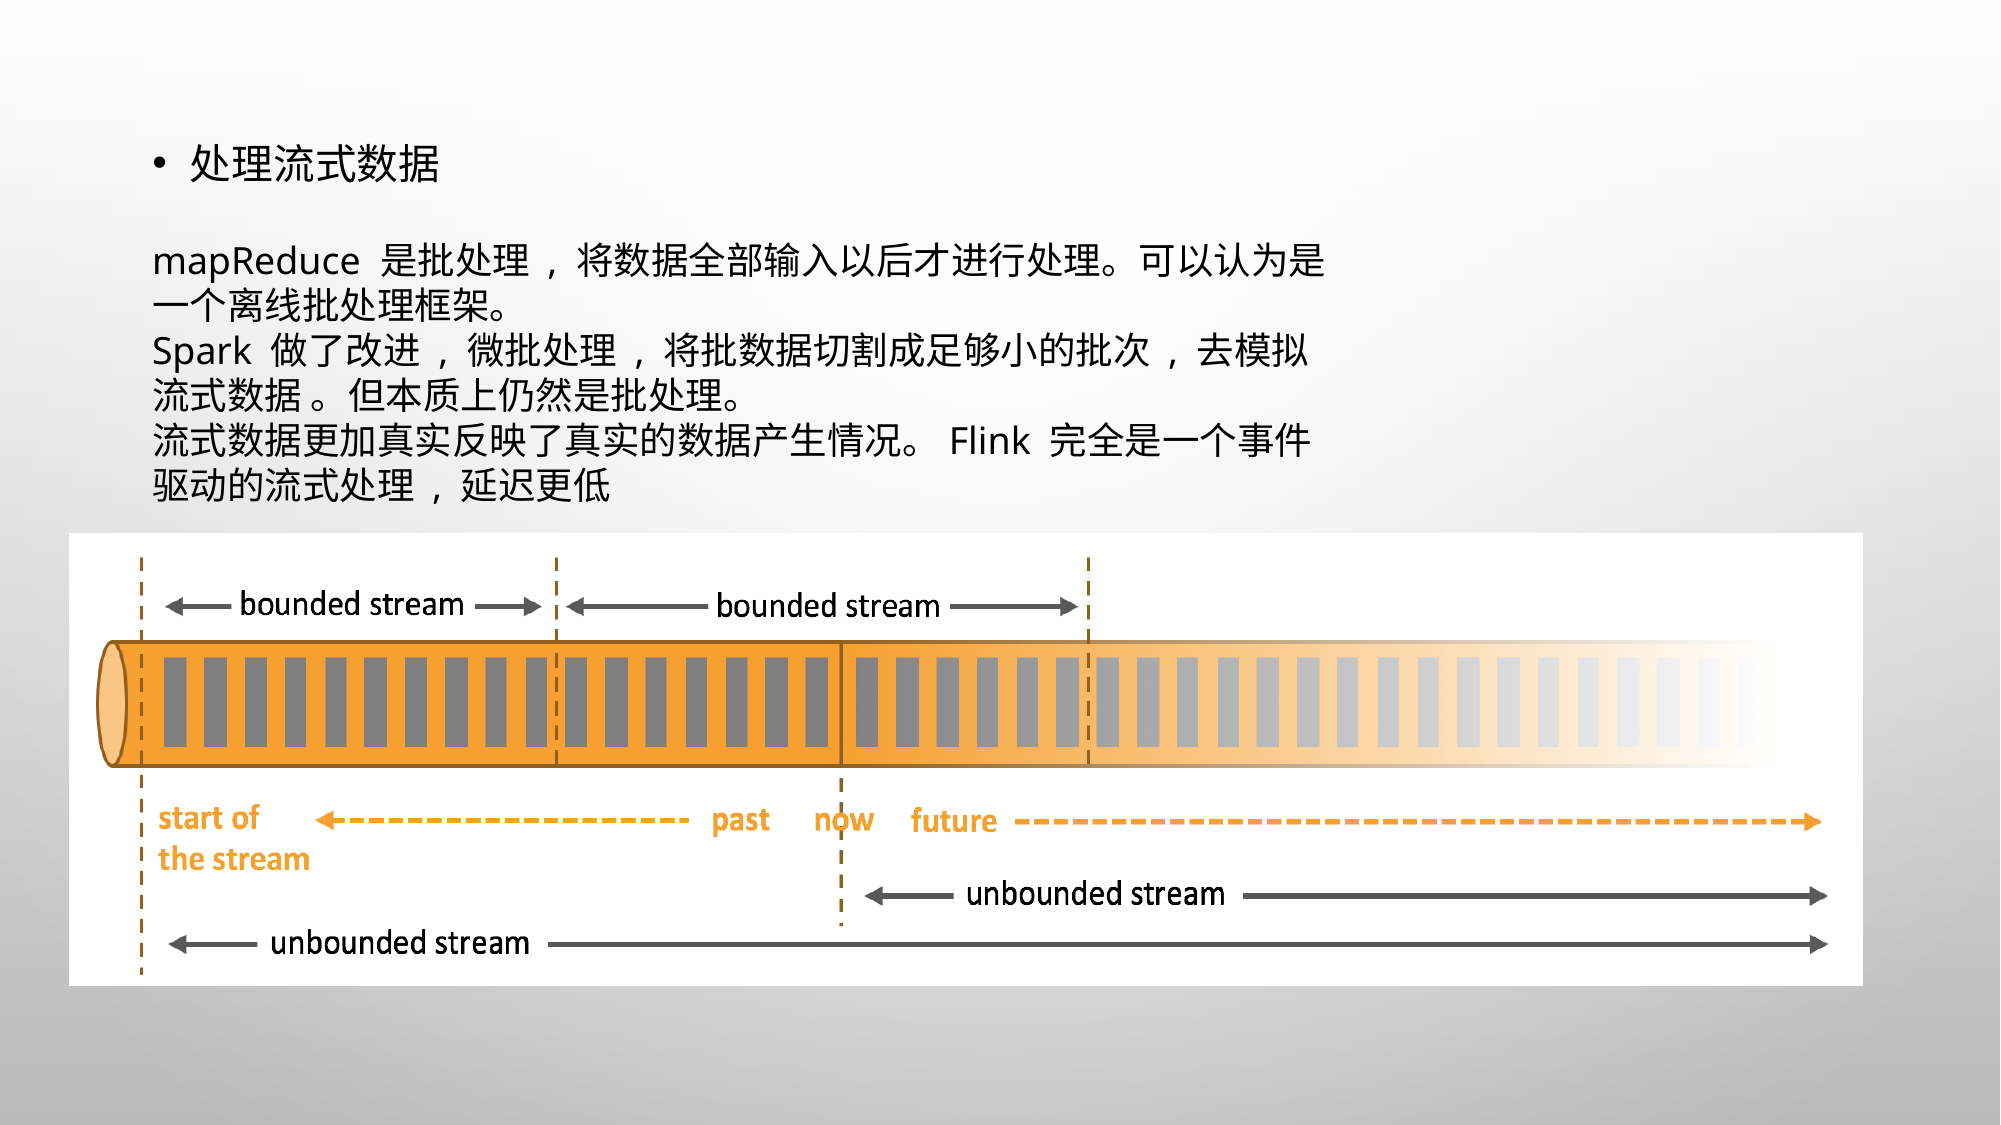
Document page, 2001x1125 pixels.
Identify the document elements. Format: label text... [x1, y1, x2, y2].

list 处理流式数据 [137, 119, 1863, 224]
text_box mapReduce 是批处理 , 将数据全部输入以后才进行处理。可以认为是一个离线批处理框架。 Spark 做了改进 , 微批处理 , 将批数据切割成足够小的批次 , 去模拟流式数据 。但本质上仍然是批处理。 流式数据更加真实反映了真实的数据产生情况。Flink 完全是一个事件驱动的流式处理 , 延迟更低 [137, 229, 1341, 532]
picture [0, 0, 2000, 1125]
